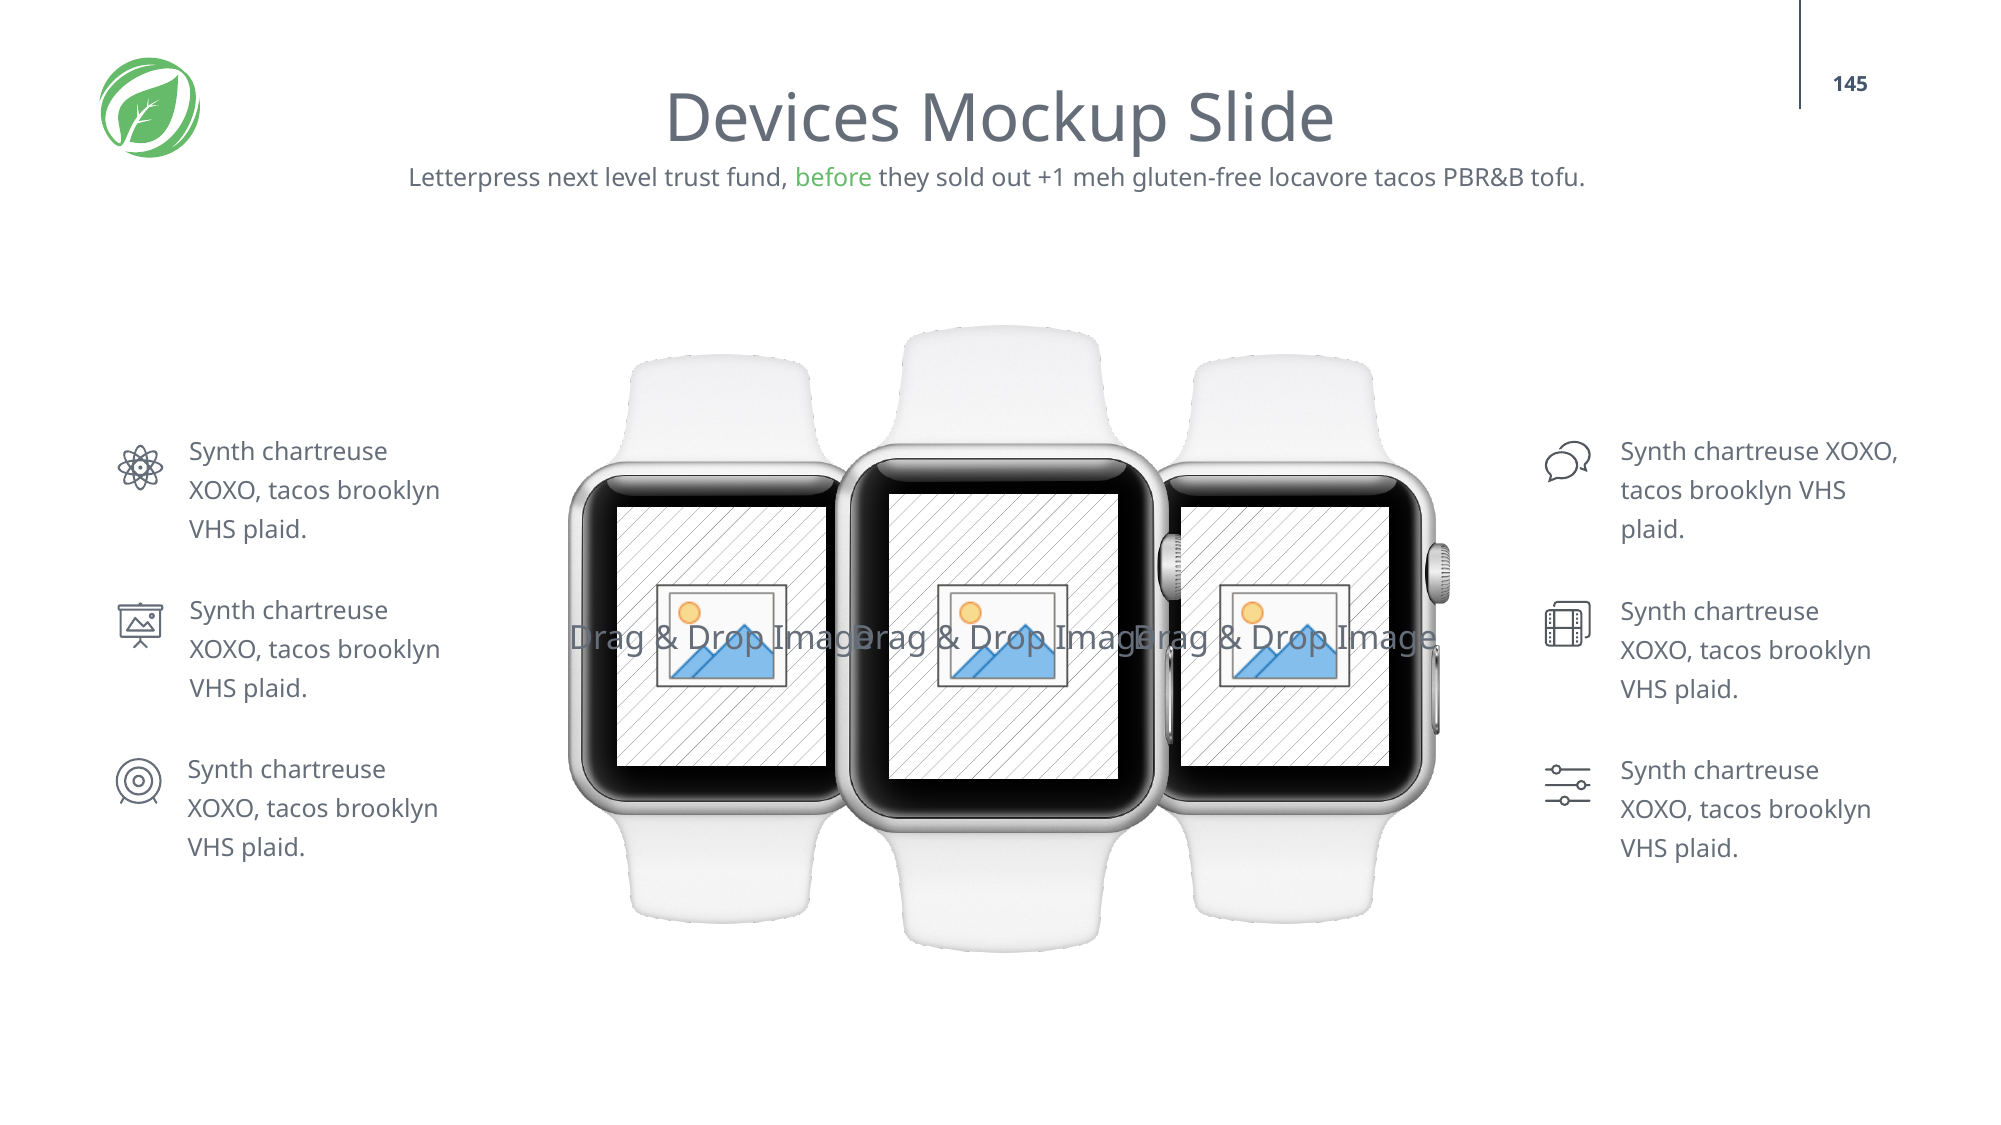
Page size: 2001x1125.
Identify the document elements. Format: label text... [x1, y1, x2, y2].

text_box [117, 419, 479, 513]
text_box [1544, 737, 1897, 832]
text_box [117, 578, 467, 673]
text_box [115, 737, 477, 832]
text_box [1544, 579, 1893, 674]
text_box Letterpress next level trust fund, before they sold out +1 meh gluten-free locavore tacos PBR&B tofu. [393, 154, 1609, 199]
picture [552, 281, 1451, 995]
text_box Devices Mockup Slide [381, 66, 1621, 162]
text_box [1544, 419, 1931, 513]
